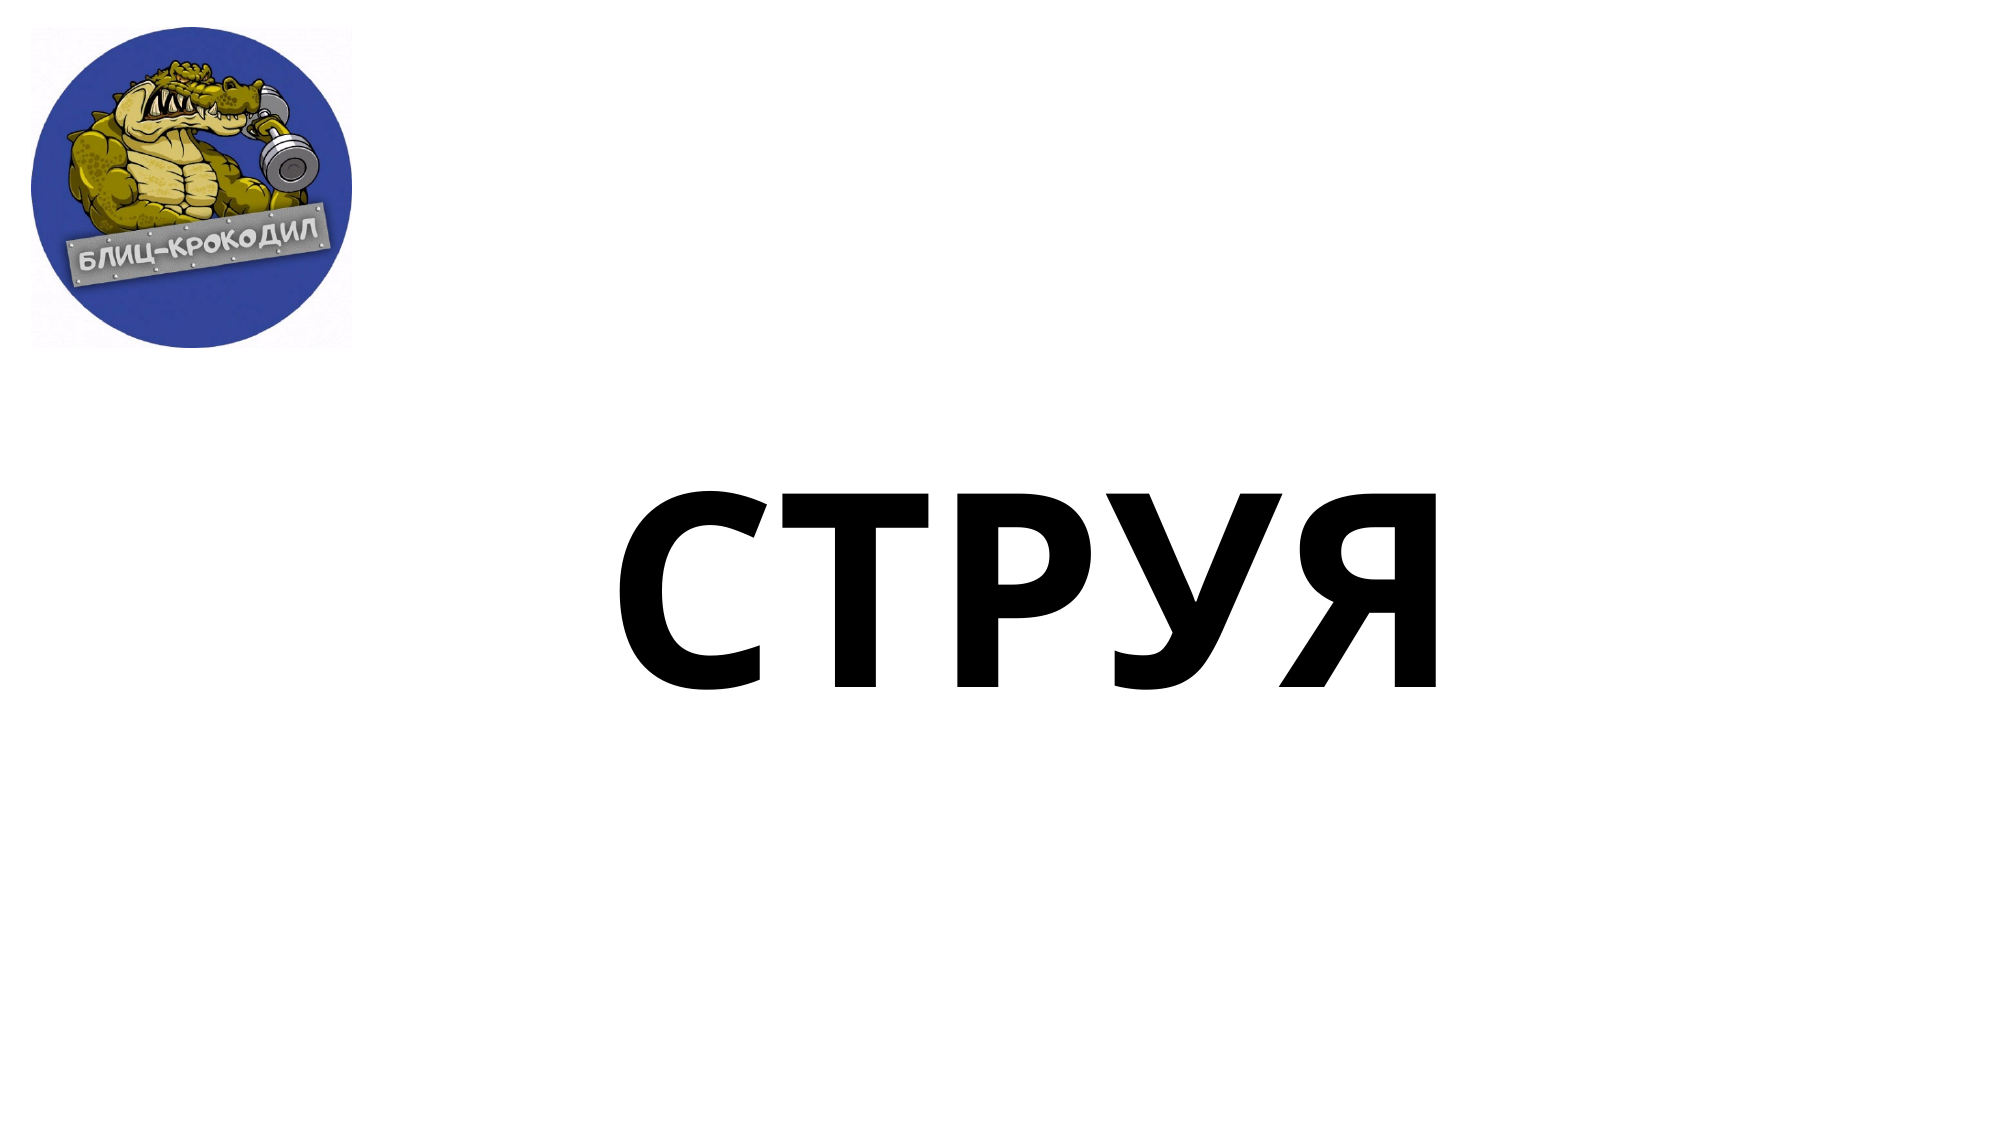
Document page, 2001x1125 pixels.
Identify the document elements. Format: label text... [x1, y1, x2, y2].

title СТРУЯ [282, 361, 1783, 754]
picture [31, 27, 352, 348]
